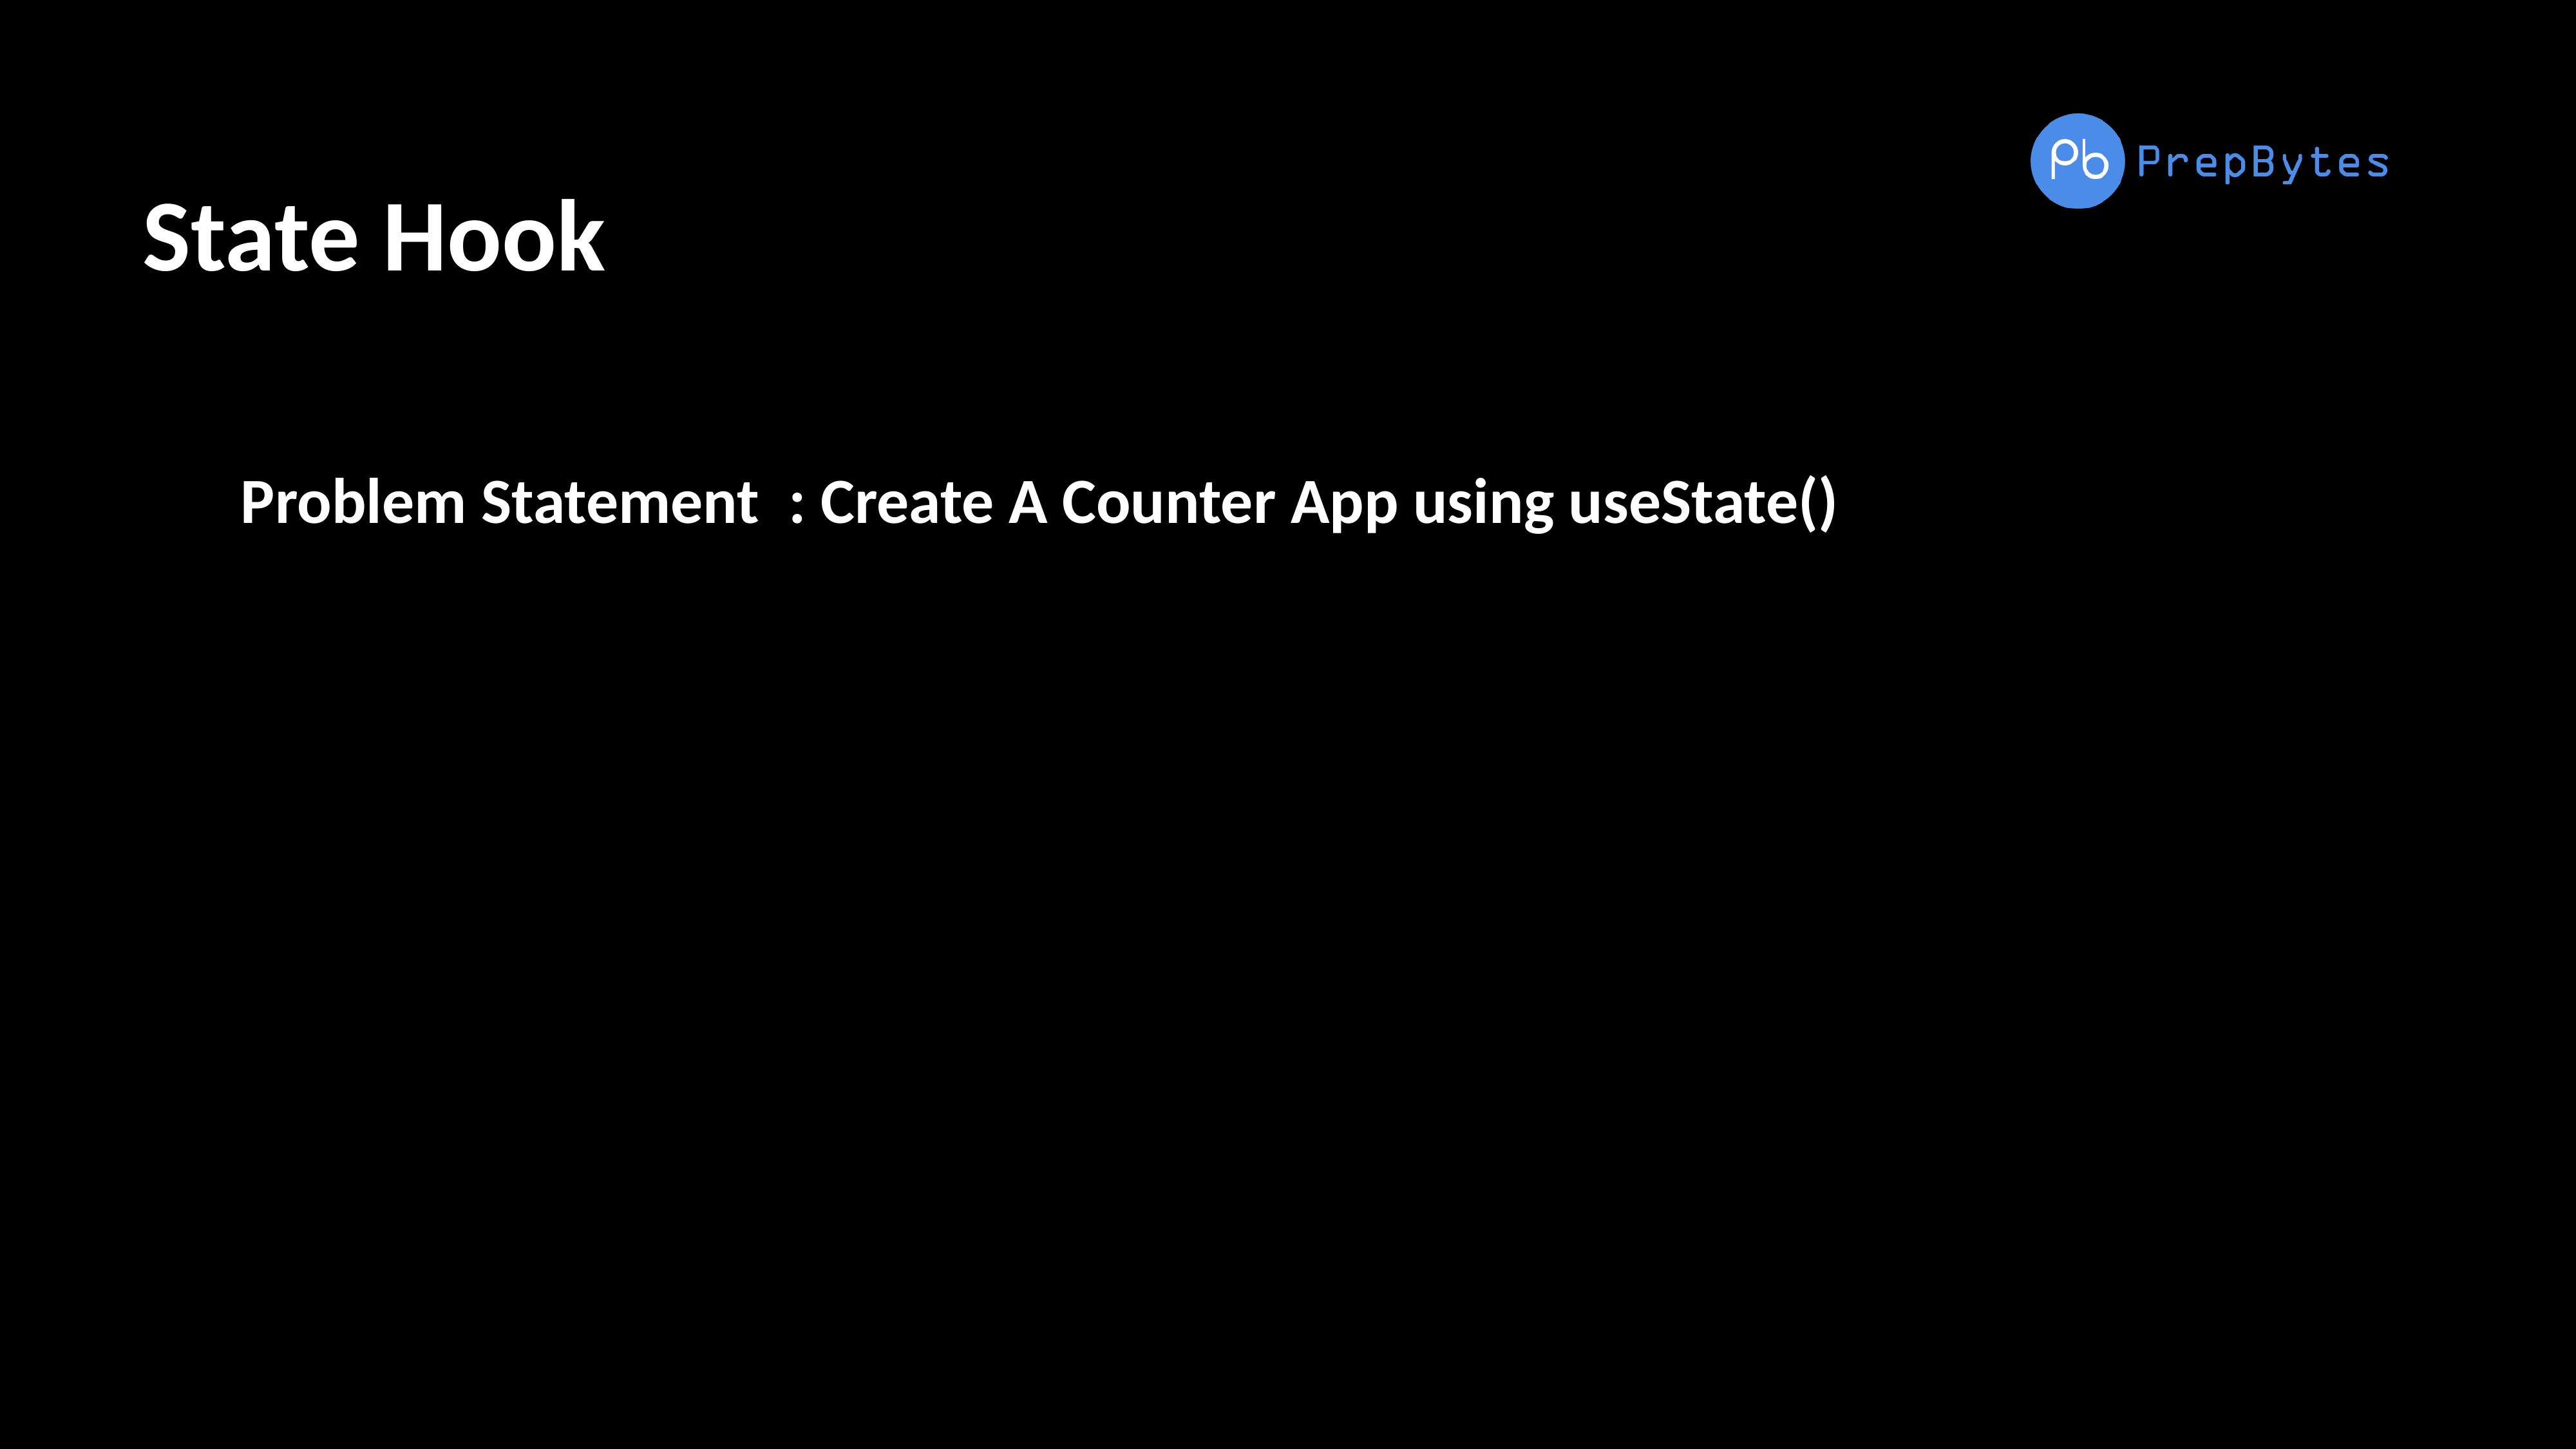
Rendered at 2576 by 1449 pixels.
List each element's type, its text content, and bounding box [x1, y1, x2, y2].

title State Hook [135, 149, 1656, 311]
picture [2031, 113, 2393, 209]
text_box Problem Statement : Create A Counter App using useState() [233, 310, 1989, 686]
